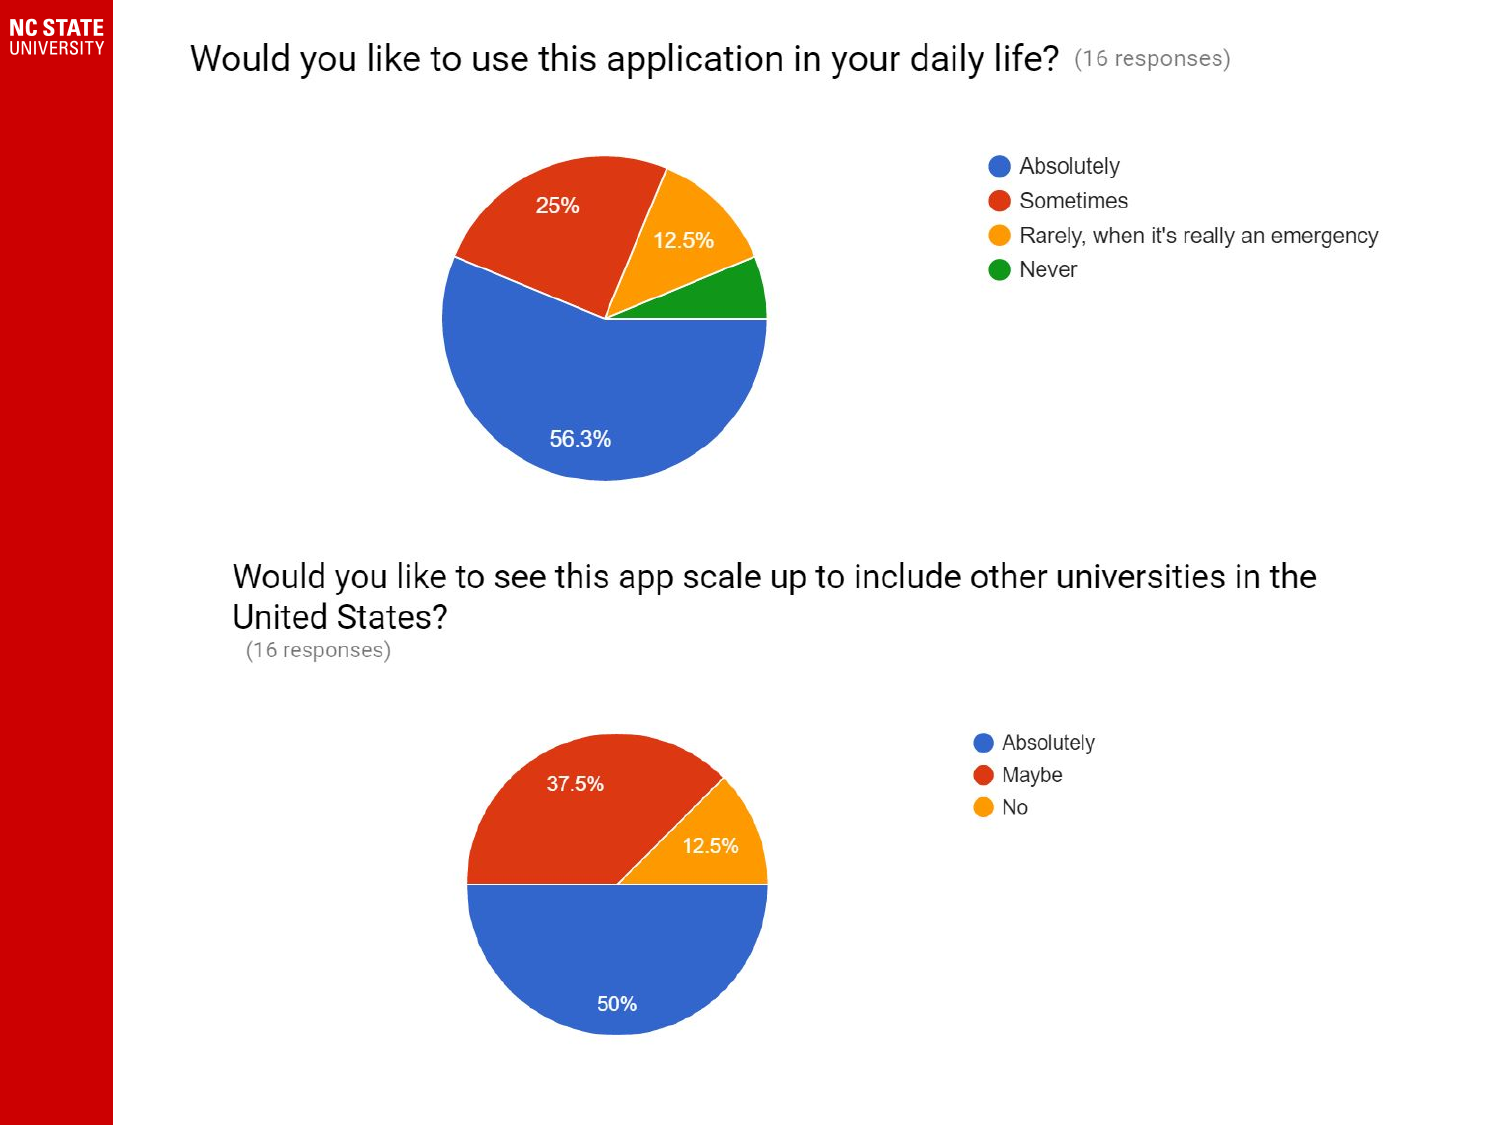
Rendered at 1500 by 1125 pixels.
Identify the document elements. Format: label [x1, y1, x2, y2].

picture [208, 541, 1342, 1070]
list [176, 28, 1417, 508]
picture [0, 0, 113, 1125]
